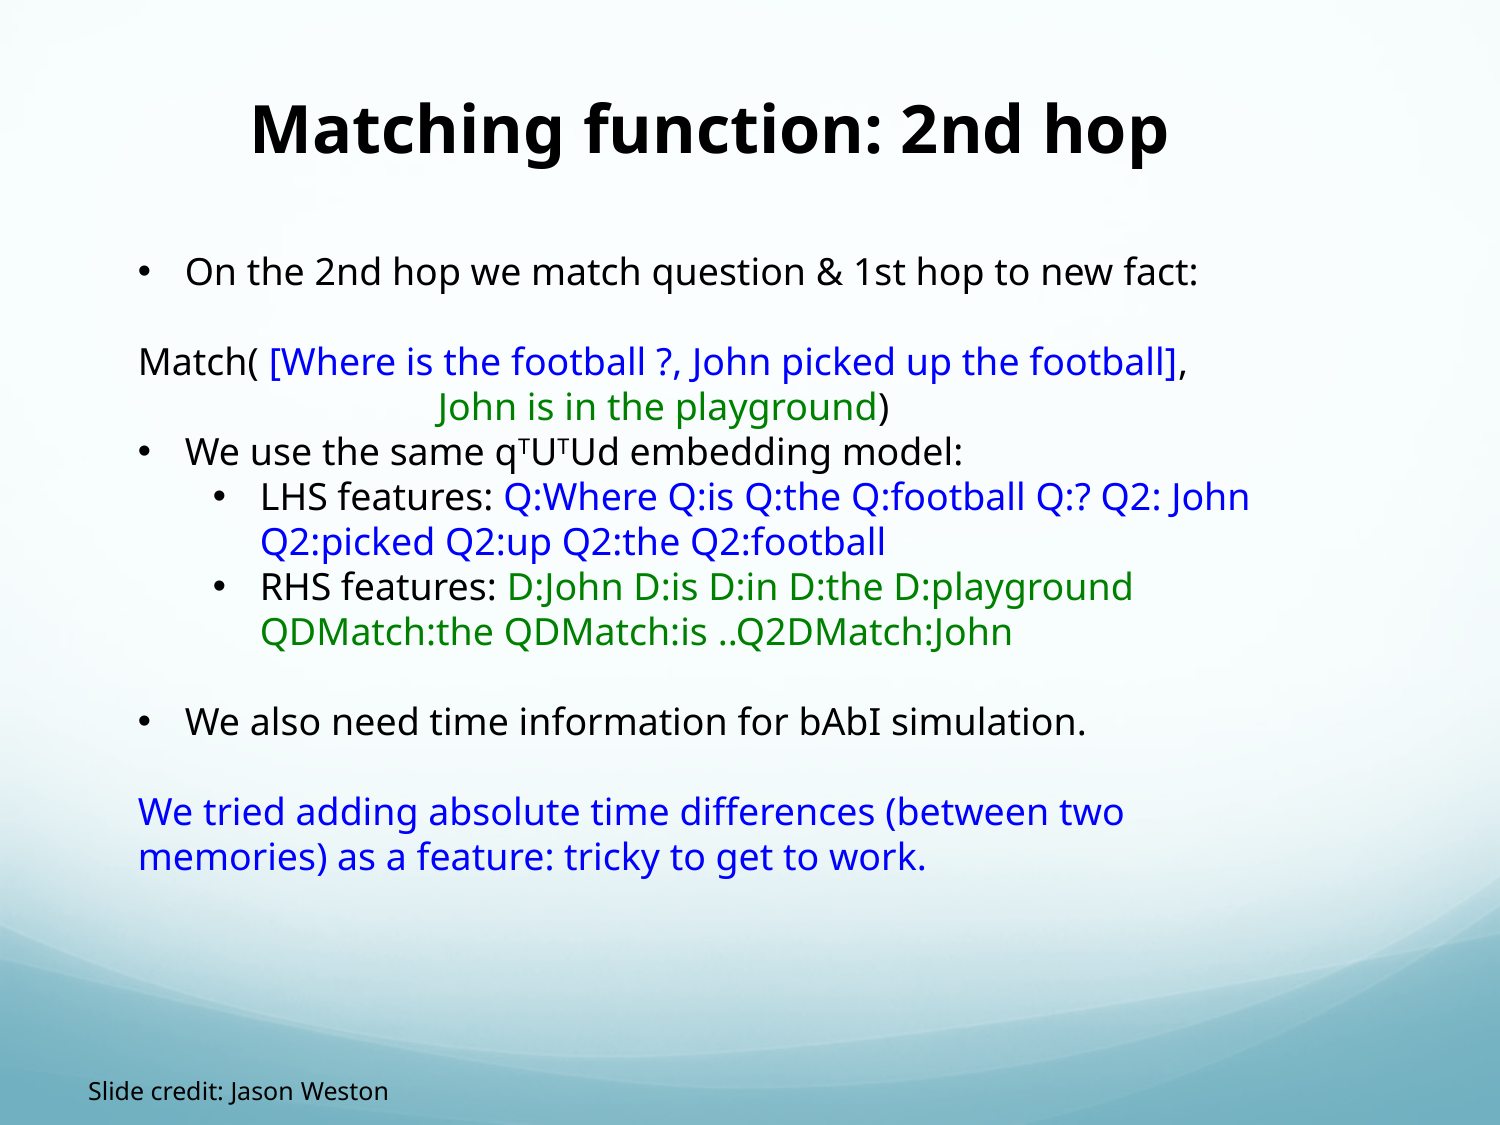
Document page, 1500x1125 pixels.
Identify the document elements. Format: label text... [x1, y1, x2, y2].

text_box On the 2nd hop we match question & 1st hop to new fact: Match( [Where is the football ?, John picked up the football], John is in the playground) We use the same qTUTUd embedding model: LHS features: Q:Where Q:is Q:the Q:football Q:? Q2: John Q2:picked Q2:up Q2:the Q2:football RHS features: D:John D:is D:in D:the D:playground QDMatch:the QDMatch:is ..Q2DMatch:John We also need time information for bAbI simulation. We tried adding absolute time differences (between two memories) as a feature: tricky to get to work. [123, 240, 1391, 976]
text_box Matching function: 2nd hop [234, 79, 1185, 174]
text_box Slide credit: Jason Weston [73, 1067, 405, 1113]
